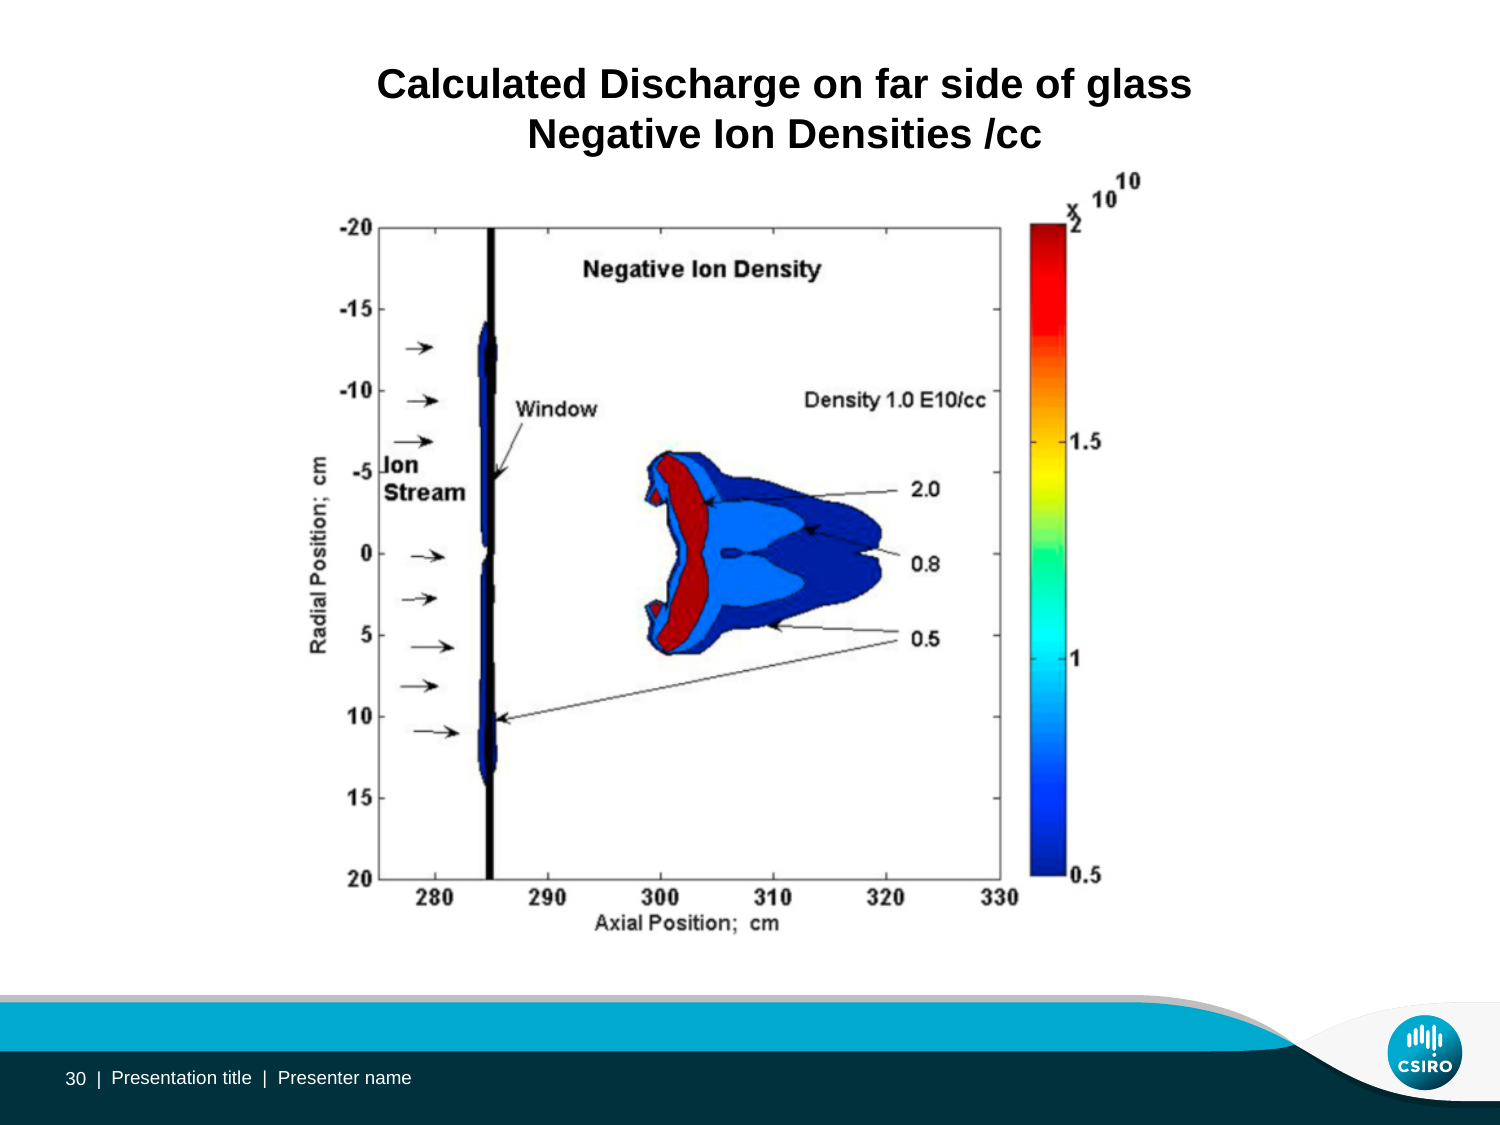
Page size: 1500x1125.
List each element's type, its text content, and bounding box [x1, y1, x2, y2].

picture [300, 167, 1152, 941]
footer Presentation title | Presenter name [111, 1066, 1110, 1088]
slide_number 30 | [54, 1066, 102, 1088]
text_box Calculated Discharge on far side of glass Negative Ion Densities /cc [361, 49, 1209, 165]
